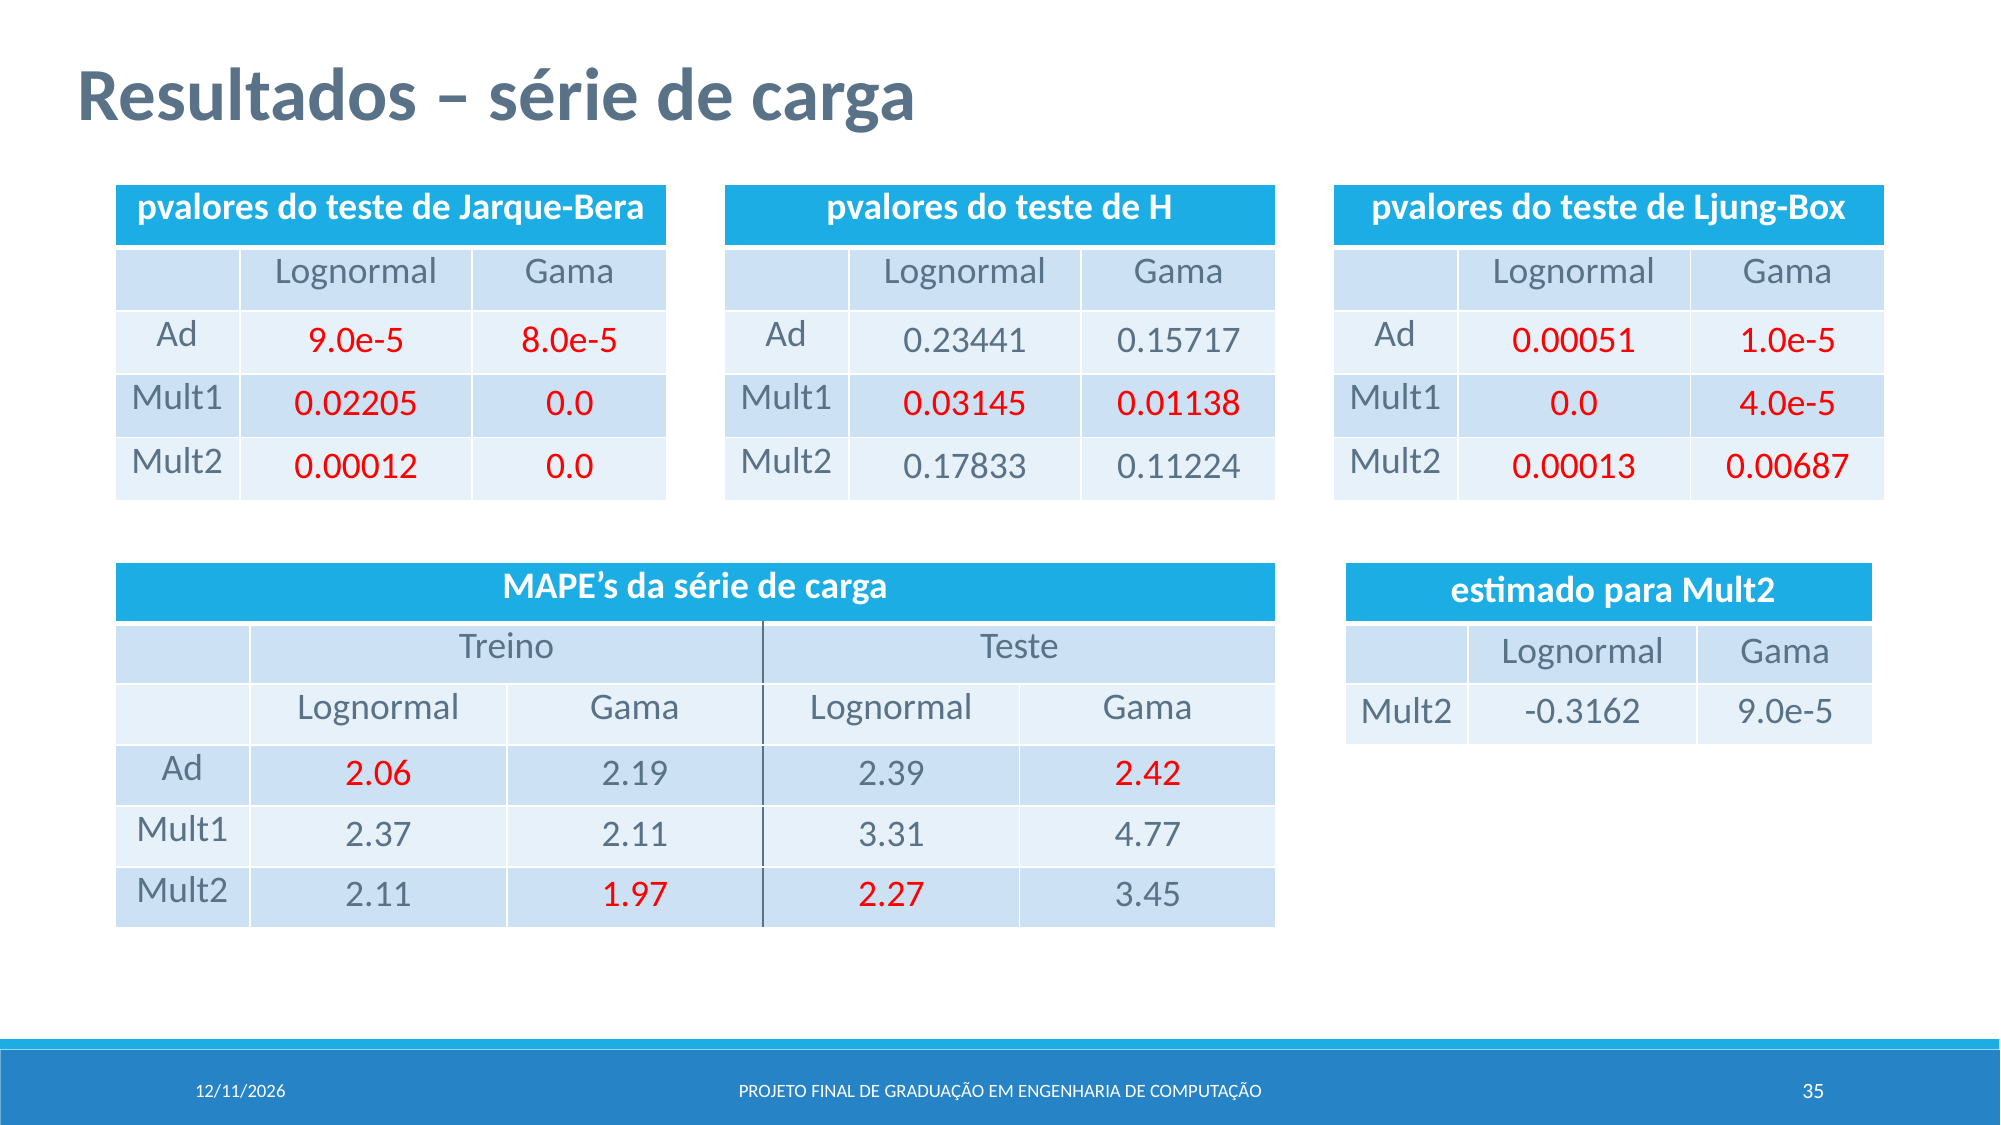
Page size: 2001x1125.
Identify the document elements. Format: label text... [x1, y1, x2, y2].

table_cell Mult2 [116, 868, 249, 927]
table_cell [1334, 250, 1457, 310]
table_cell 0.0 [473, 375, 666, 437]
table_cell Mult1 [116, 807, 249, 866]
table_cell 2.39 [764, 746, 1019, 805]
table_cell [725, 250, 848, 310]
table_cell Ad [116, 746, 249, 805]
table_cell Mult1 [116, 375, 239, 437]
table_cell 2.19 [508, 746, 762, 805]
table_cell Gama [473, 250, 666, 310]
table_cell 2.27 [764, 868, 1019, 927]
table_cell Lognormal [764, 685, 1019, 744]
table_cell Lognormal [850, 250, 1080, 310]
table_cell Ad [1334, 312, 1457, 373]
table_cell 0.02205 [241, 375, 471, 437]
table_cell 0.00687 [1691, 438, 1884, 500]
table_cell Mult2 [725, 438, 848, 500]
table_cell 0.00013 [1459, 438, 1690, 500]
table_header pvalores do teste de Jarque-Bera [116, 185, 666, 245]
table_cell Ad [725, 312, 848, 373]
table_cell 3.45 [1020, 868, 1275, 927]
table_header MAPE’s da série de carga [116, 563, 1275, 621]
table_header pvalores do teste de Ljung-Box [1334, 185, 1884, 245]
table_cell 3.31 [764, 807, 1019, 866]
table_cell Gama [1082, 250, 1275, 310]
table_cell 4.77 [1020, 807, 1275, 866]
table_cell 0.17833 [850, 438, 1080, 500]
table_cell 0.11224 [1082, 438, 1275, 500]
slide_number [180, 1059, 586, 1120]
table_cell Lognormal [1459, 250, 1690, 310]
table_cell 0.0 [473, 438, 666, 500]
table_cell 0.01138 [1082, 375, 1275, 437]
table_cell Teste [764, 626, 1275, 683]
table_cell Mult2 [116, 438, 239, 500]
table_cell 2.11 [508, 807, 762, 866]
table_cell Mult1 [725, 375, 848, 437]
table_cell Mult2 [1334, 438, 1457, 500]
table_cell 0.03145 [850, 375, 1080, 437]
table_cell 2.37 [251, 807, 506, 866]
table_cell Gama [508, 685, 762, 744]
table_cell [116, 250, 239, 310]
table_cell 0.0 [1459, 375, 1690, 437]
table_cell Mult1 [1334, 375, 1457, 437]
table_cell 1.97 [508, 868, 762, 927]
table_cell [116, 626, 249, 683]
footer Projeto Final de Graduação em Engenharia de computação [604, 1059, 1396, 1120]
table_cell 0.15717 [1082, 312, 1275, 373]
table_cell 9.0e-5 [241, 312, 471, 373]
table_header pvalores do teste de H [725, 185, 1275, 245]
table_cell 0.00012 [241, 438, 471, 500]
table_cell 8.0e-5 [473, 312, 666, 373]
table_cell Lognormal [241, 250, 471, 310]
table_cell 2.11 [251, 868, 506, 927]
table_cell Treino [251, 626, 762, 683]
table_cell Gama [1691, 250, 1884, 310]
table_cell [116, 685, 249, 744]
table_cell 2.42 [1020, 746, 1275, 805]
text_box Resultados – série de carga [63, 37, 1949, 143]
table_cell 0.00051 [1459, 312, 1690, 373]
table_cell 2.06 [251, 746, 506, 805]
slide_number 35 [1624, 1059, 1840, 1120]
table_cell 4.0e-5 [1691, 375, 1884, 437]
table_cell 1.0e-5 [1691, 312, 1884, 373]
table_cell 0.23441 [850, 312, 1080, 373]
table_cell Ad [116, 312, 239, 373]
table_cell Lognormal [251, 685, 506, 744]
table_cell Gama [1020, 685, 1275, 744]
